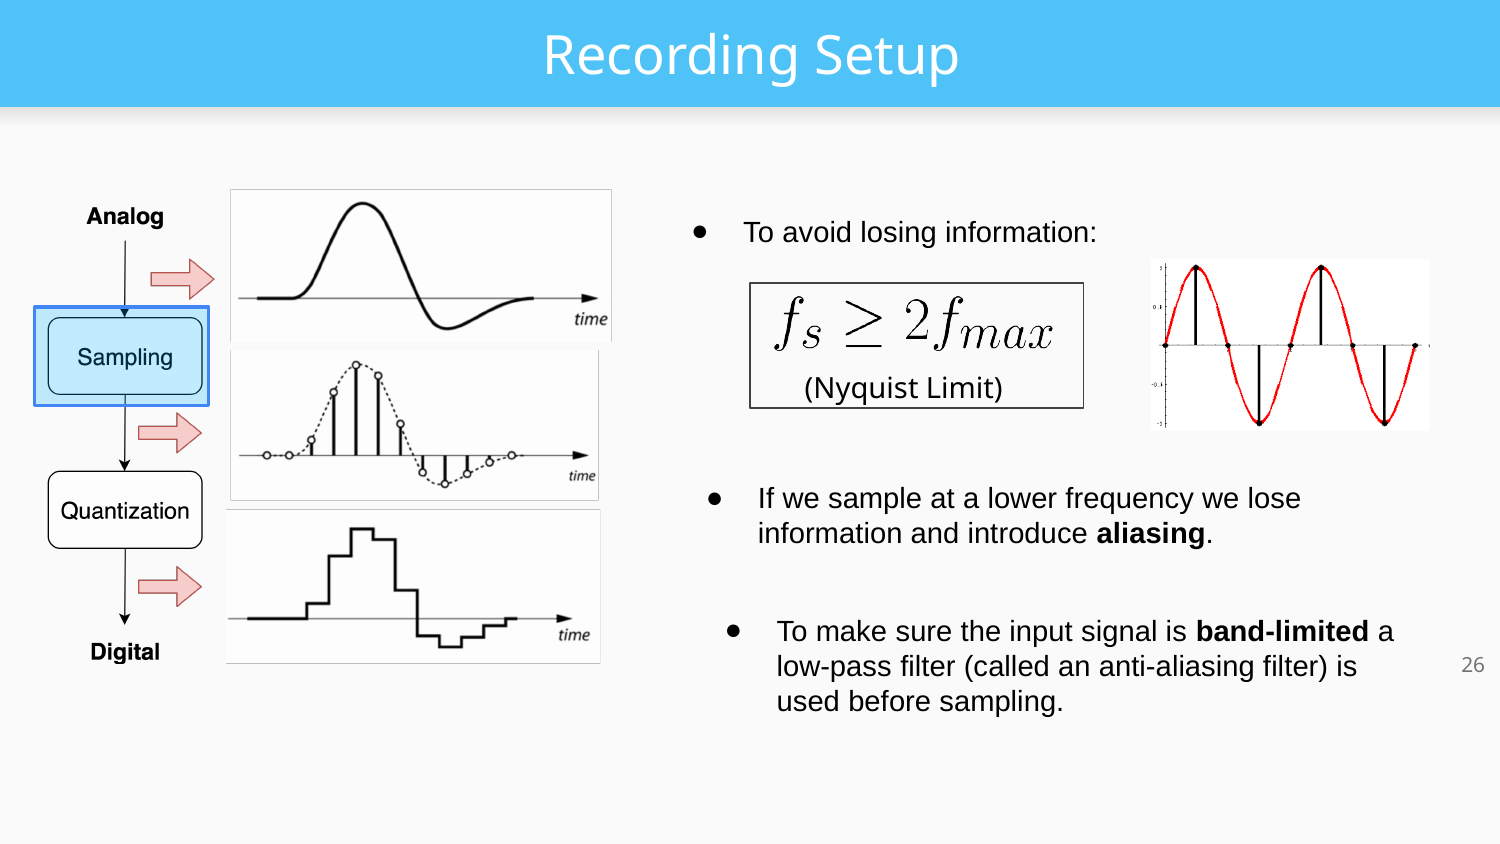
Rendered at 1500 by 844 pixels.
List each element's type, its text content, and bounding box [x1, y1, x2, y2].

title Recording Setup [27, 3, 1476, 102]
picture [774, 296, 1054, 351]
text_box [750, 282, 1084, 408]
slide_number ‹#› [1444, 633, 1500, 698]
text_box To avoid losing information: [653, 197, 1444, 297]
picture [1151, 259, 1430, 432]
text_box [34, 307, 41, 406]
text_box If we sample at a lower frequency we lose information and introduce aliasing. [667, 464, 1437, 565]
picture [47, 188, 612, 664]
text_box To make sure the input signal is band-limited a low-pass filter (called an anti-aliasing filter) is used before sampling. [686, 597, 1444, 733]
